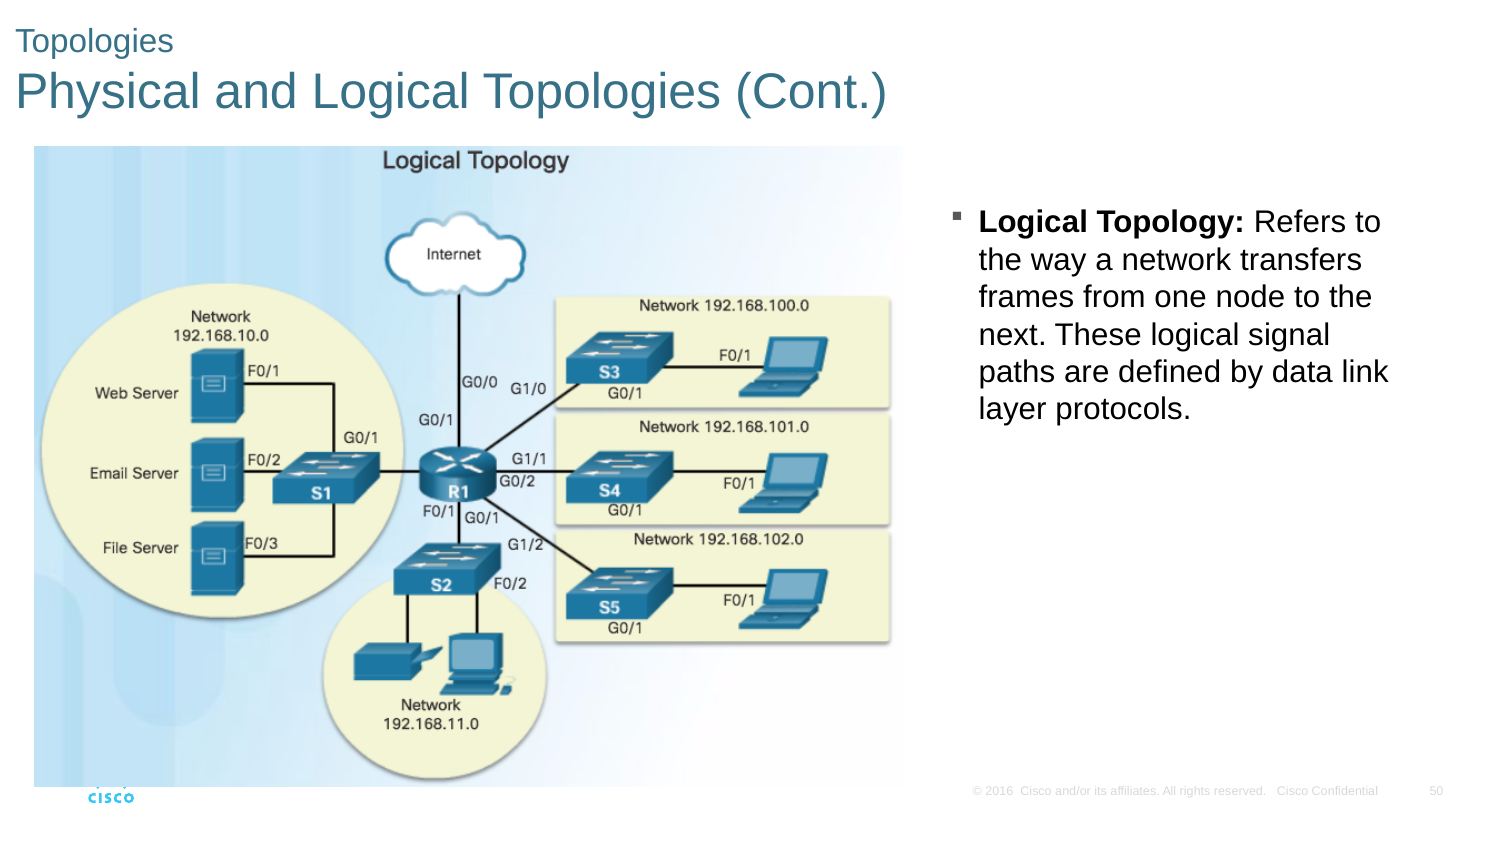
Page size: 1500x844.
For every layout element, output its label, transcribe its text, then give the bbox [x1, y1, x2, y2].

title Topologies Physical and Logical Topologies (Cont.) [0, 6, 1500, 131]
list Logical Topology: Refers to the way a network transfers frames from one node to the next. These logical signal paths are defined by data link layer protocols. [935, 193, 1412, 646]
picture [33, 146, 903, 787]
